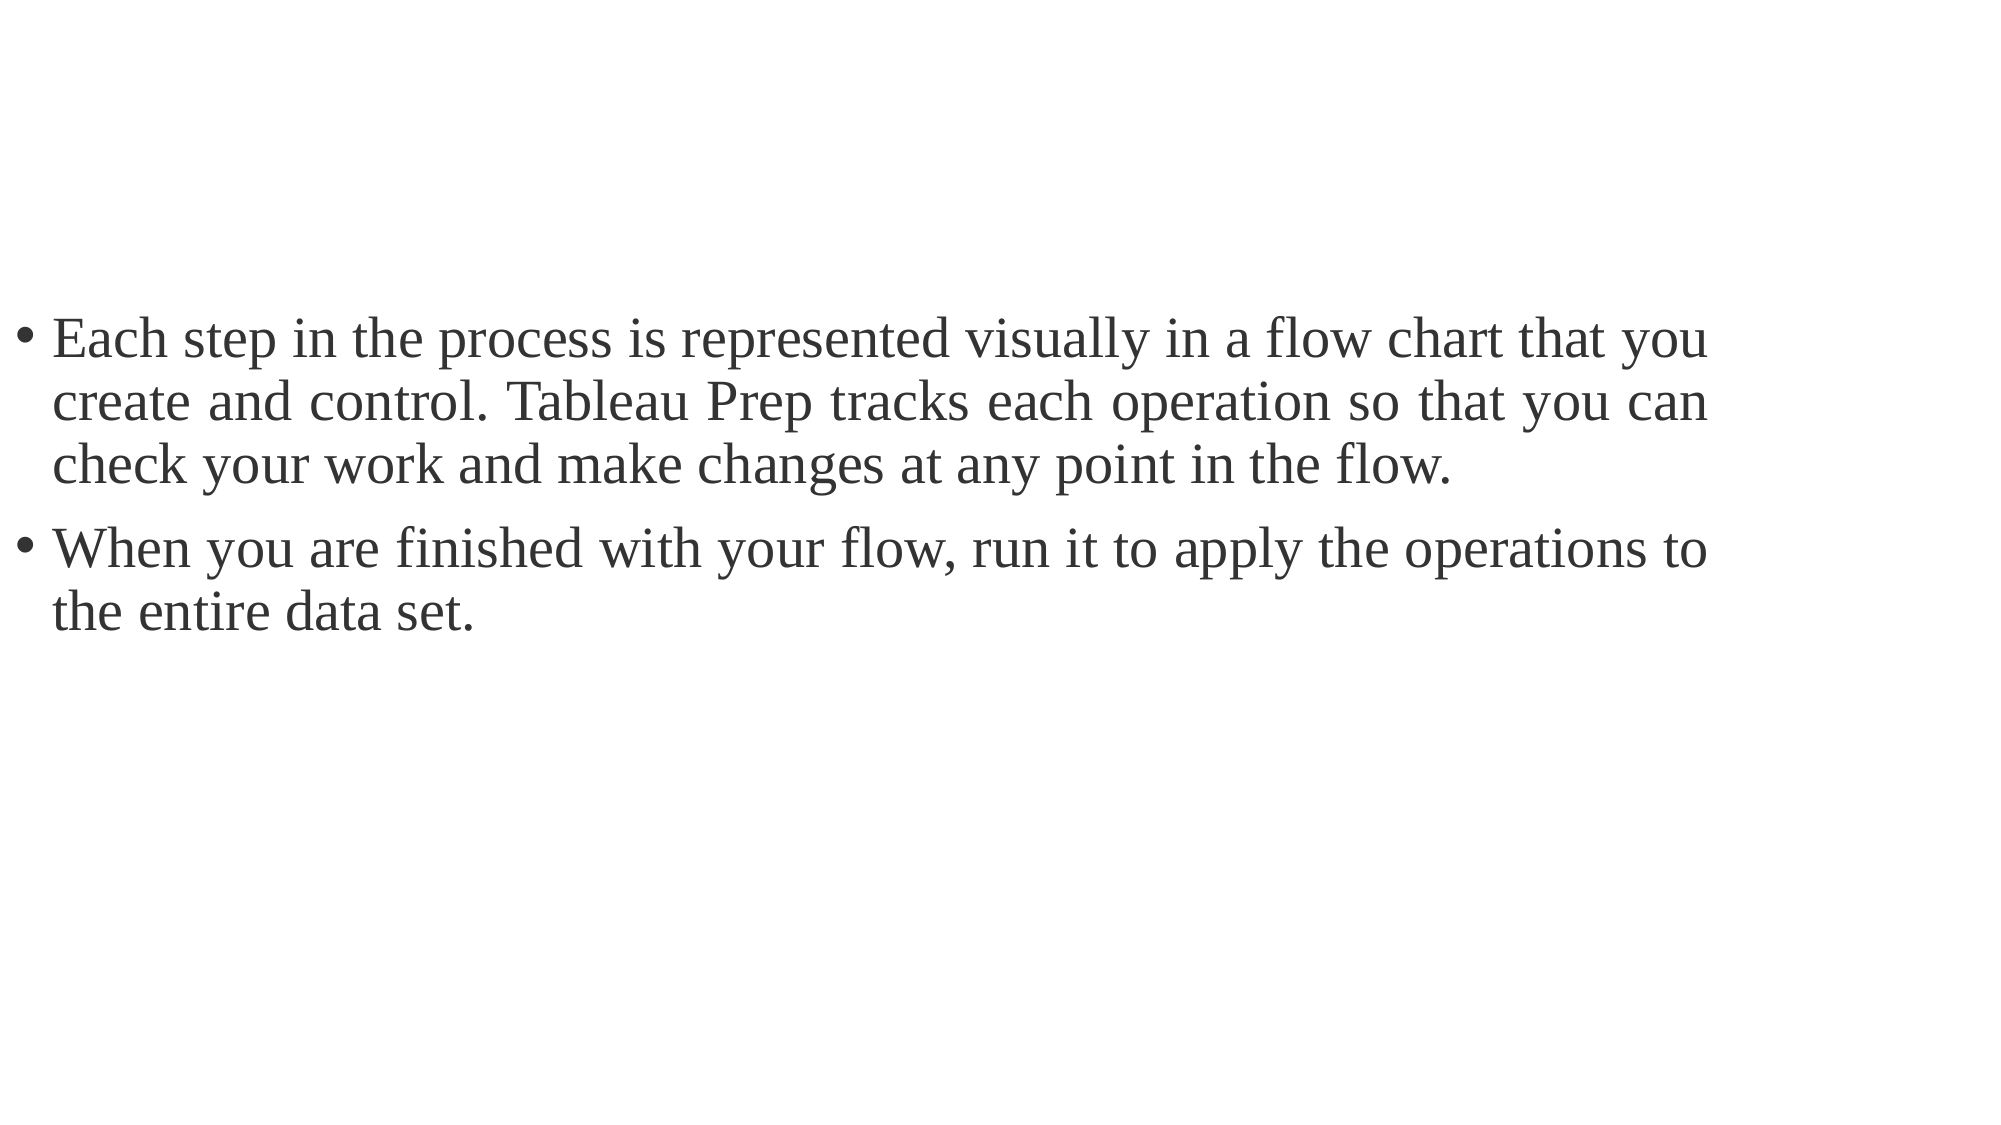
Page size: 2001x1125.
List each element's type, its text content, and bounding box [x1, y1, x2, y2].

list Each step in the process is represented visually in a flow chart that you create and control. Tableau Prep tracks each operation so that you can check your work and make changes at any point in the flow. When you are finished with your flow, run it to apply the operations to the entire data set. [0, 299, 1725, 1014]
